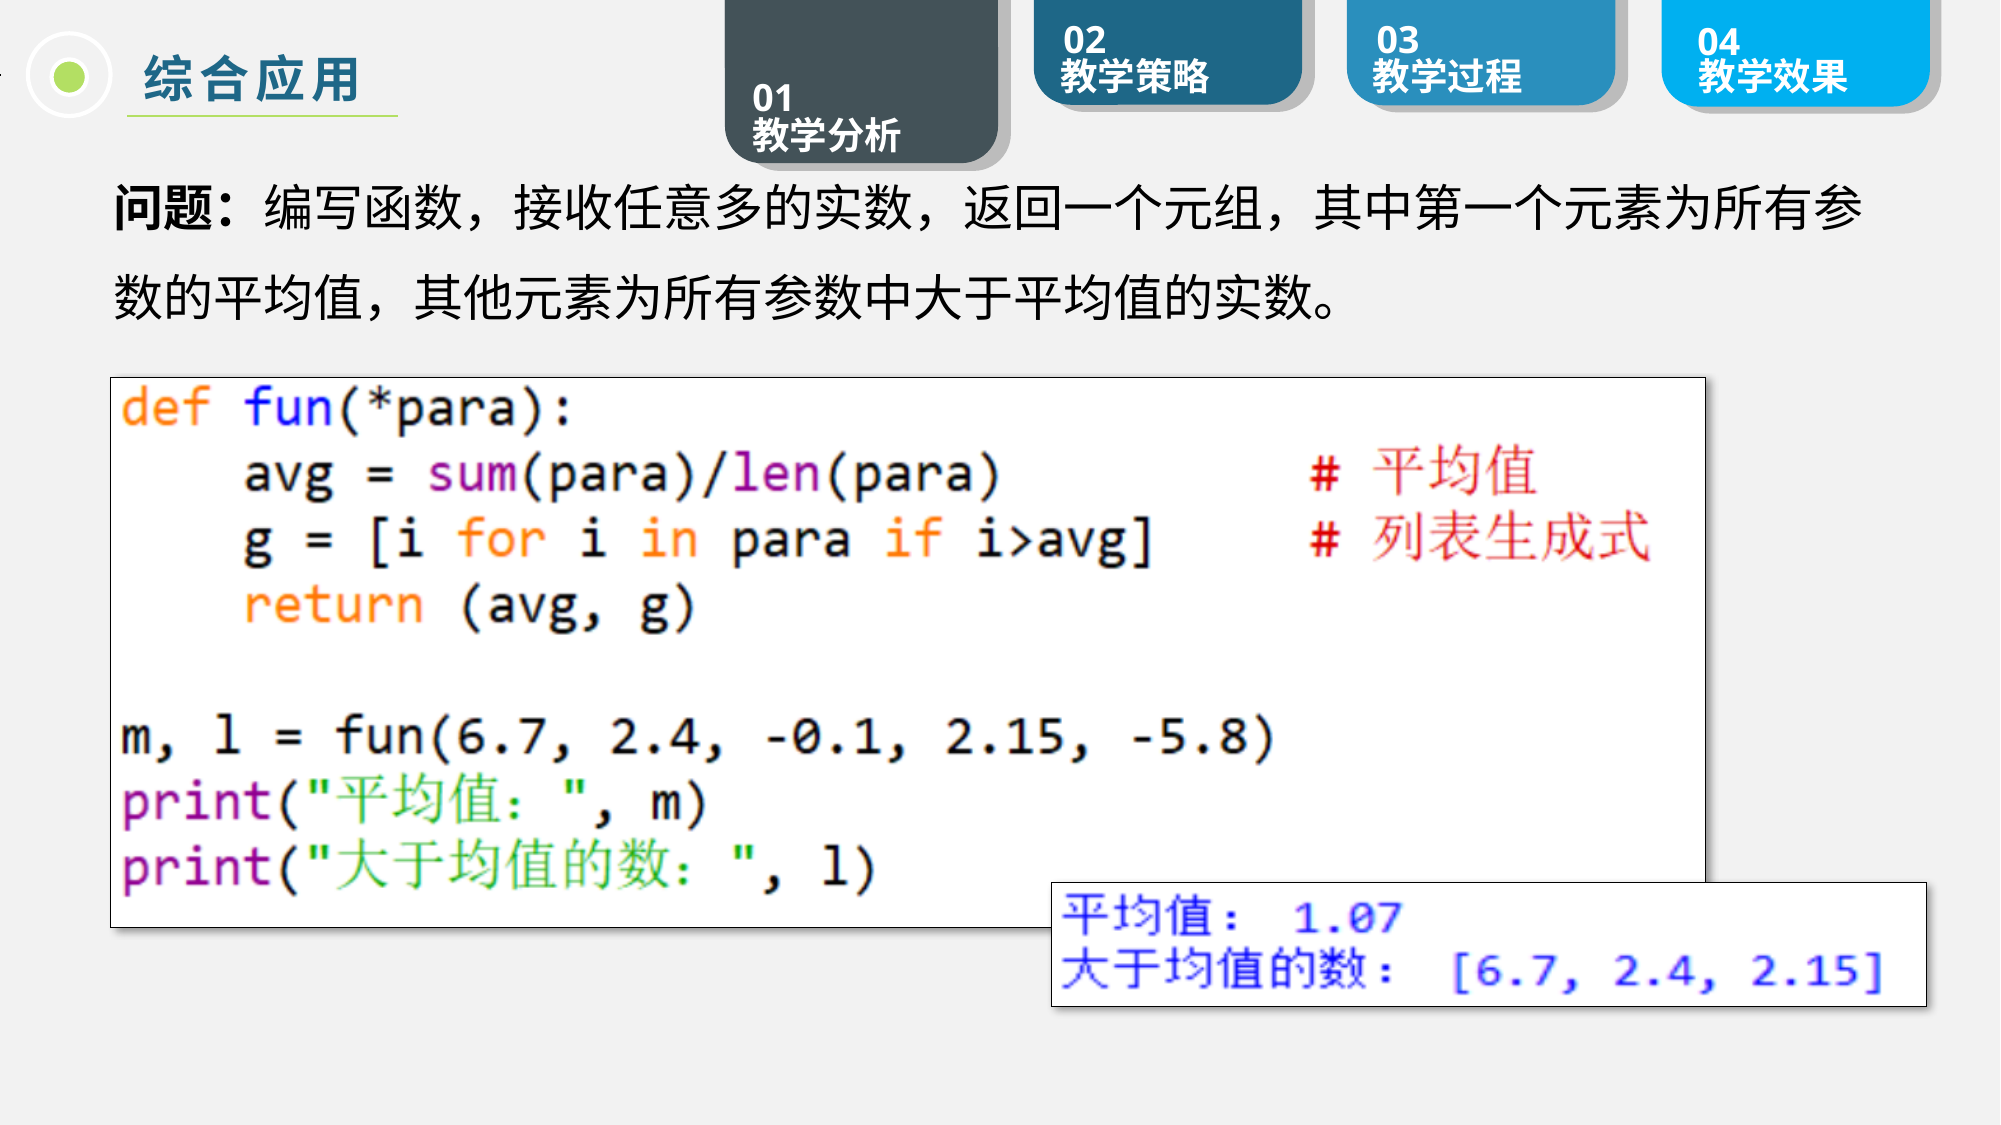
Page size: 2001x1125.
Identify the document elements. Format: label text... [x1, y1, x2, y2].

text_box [27, 33, 111, 117]
picture [110, 376, 1927, 1007]
text_box 综合应用 [128, 40, 1155, 115]
text_box 问题：编写函数，接收任意多的实数，返回一个元组，其中第一个元素为所有参数的平均值，其他元素为所有参数中大于平均值的实数。 [98, 139, 1902, 334]
